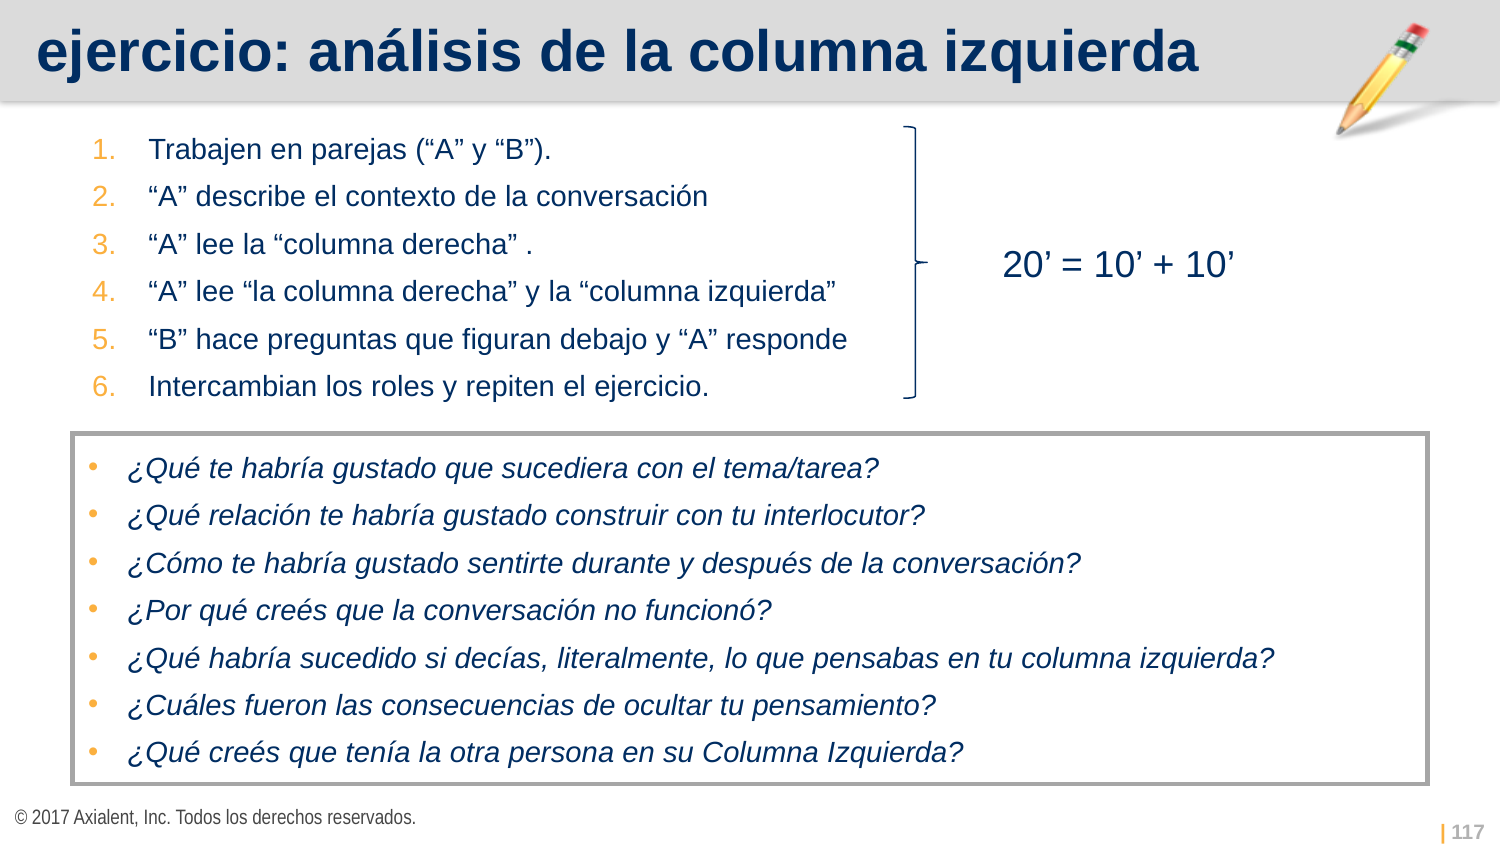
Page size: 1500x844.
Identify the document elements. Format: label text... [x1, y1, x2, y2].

text_box [903, 126, 928, 399]
text_box ¿Qué te habría gustado que sucediera con el tema/tarea? ¿Qué relación te habría gustado construir con tu interlocutor? ¿Cómo te habría gustado sentirte durante y después de la conversación? ¿Por qué creés que la conversación no funcionó? ¿Qué habría sucedido si decías, literalmente, lo que pensabas en tu columna izquierda? ¿Cuáles fueron las consecuencias de ocultar tu pensamiento? ¿Qué creés que tenía la otra persona en su Columna Izquierda? [72, 433, 1428, 785]
text_box 20’ = 10’ + 10’ [987, 232, 1251, 293]
title ejercicio: análisis de la columna izquierda [36, 12, 1443, 155]
text_box [0, 0, 1500, 101]
footer © 2017 Axialent, Inc. Todos los derechos reservados. [0, 796, 544, 844]
list Trabajen en parejas (“A” y “B”). “A” describe el contexto de la conversación “A” lee la “columna derecha” . “A” lee “la columna derecha” y la “columna izquierda” “B” hace preguntas que figuran debajo y “A” responde Intercambian los roles y repiten el ejercicio. [76, 114, 1413, 433]
picture [1321, 17, 1487, 141]
slide_number | 117 [1149, 810, 1500, 844]
